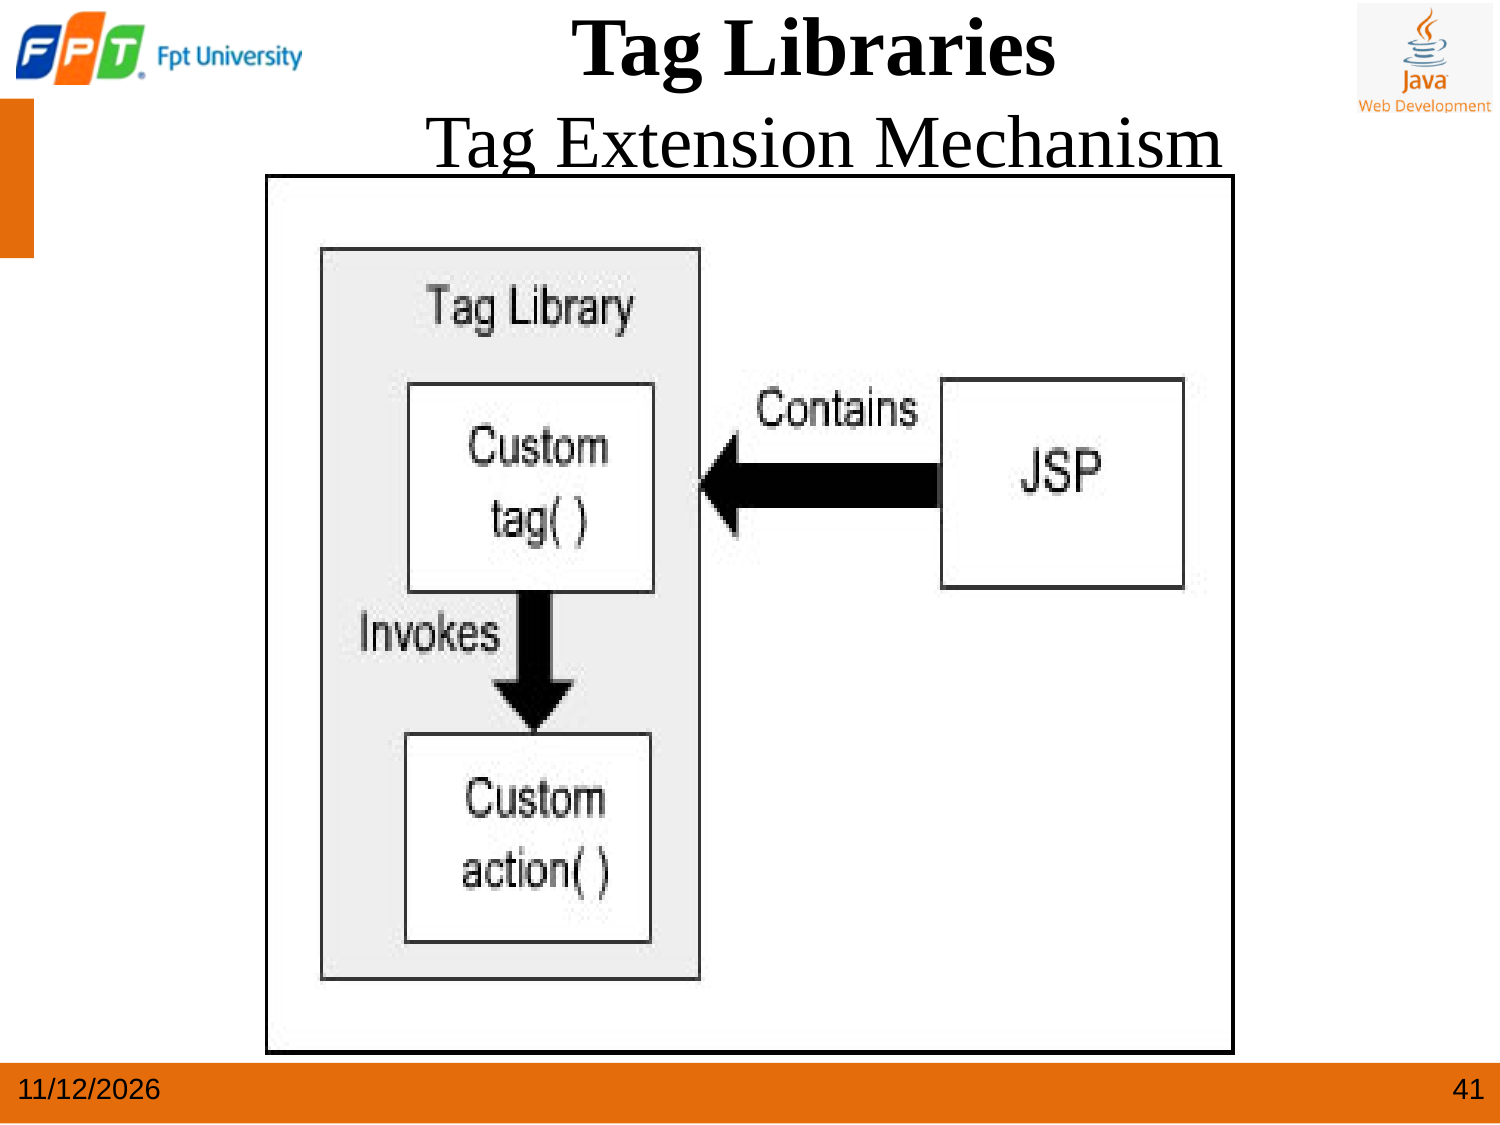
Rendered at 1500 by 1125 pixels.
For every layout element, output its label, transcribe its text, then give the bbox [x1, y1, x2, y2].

title Tag Libraries Tag Extension Mechanism [150, 0, 1500, 175]
slide_number 41 [1050, 1063, 1500, 1124]
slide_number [2, 1063, 231, 1123]
picture [265, 174, 1235, 1055]
picture [16, 11, 150, 85]
